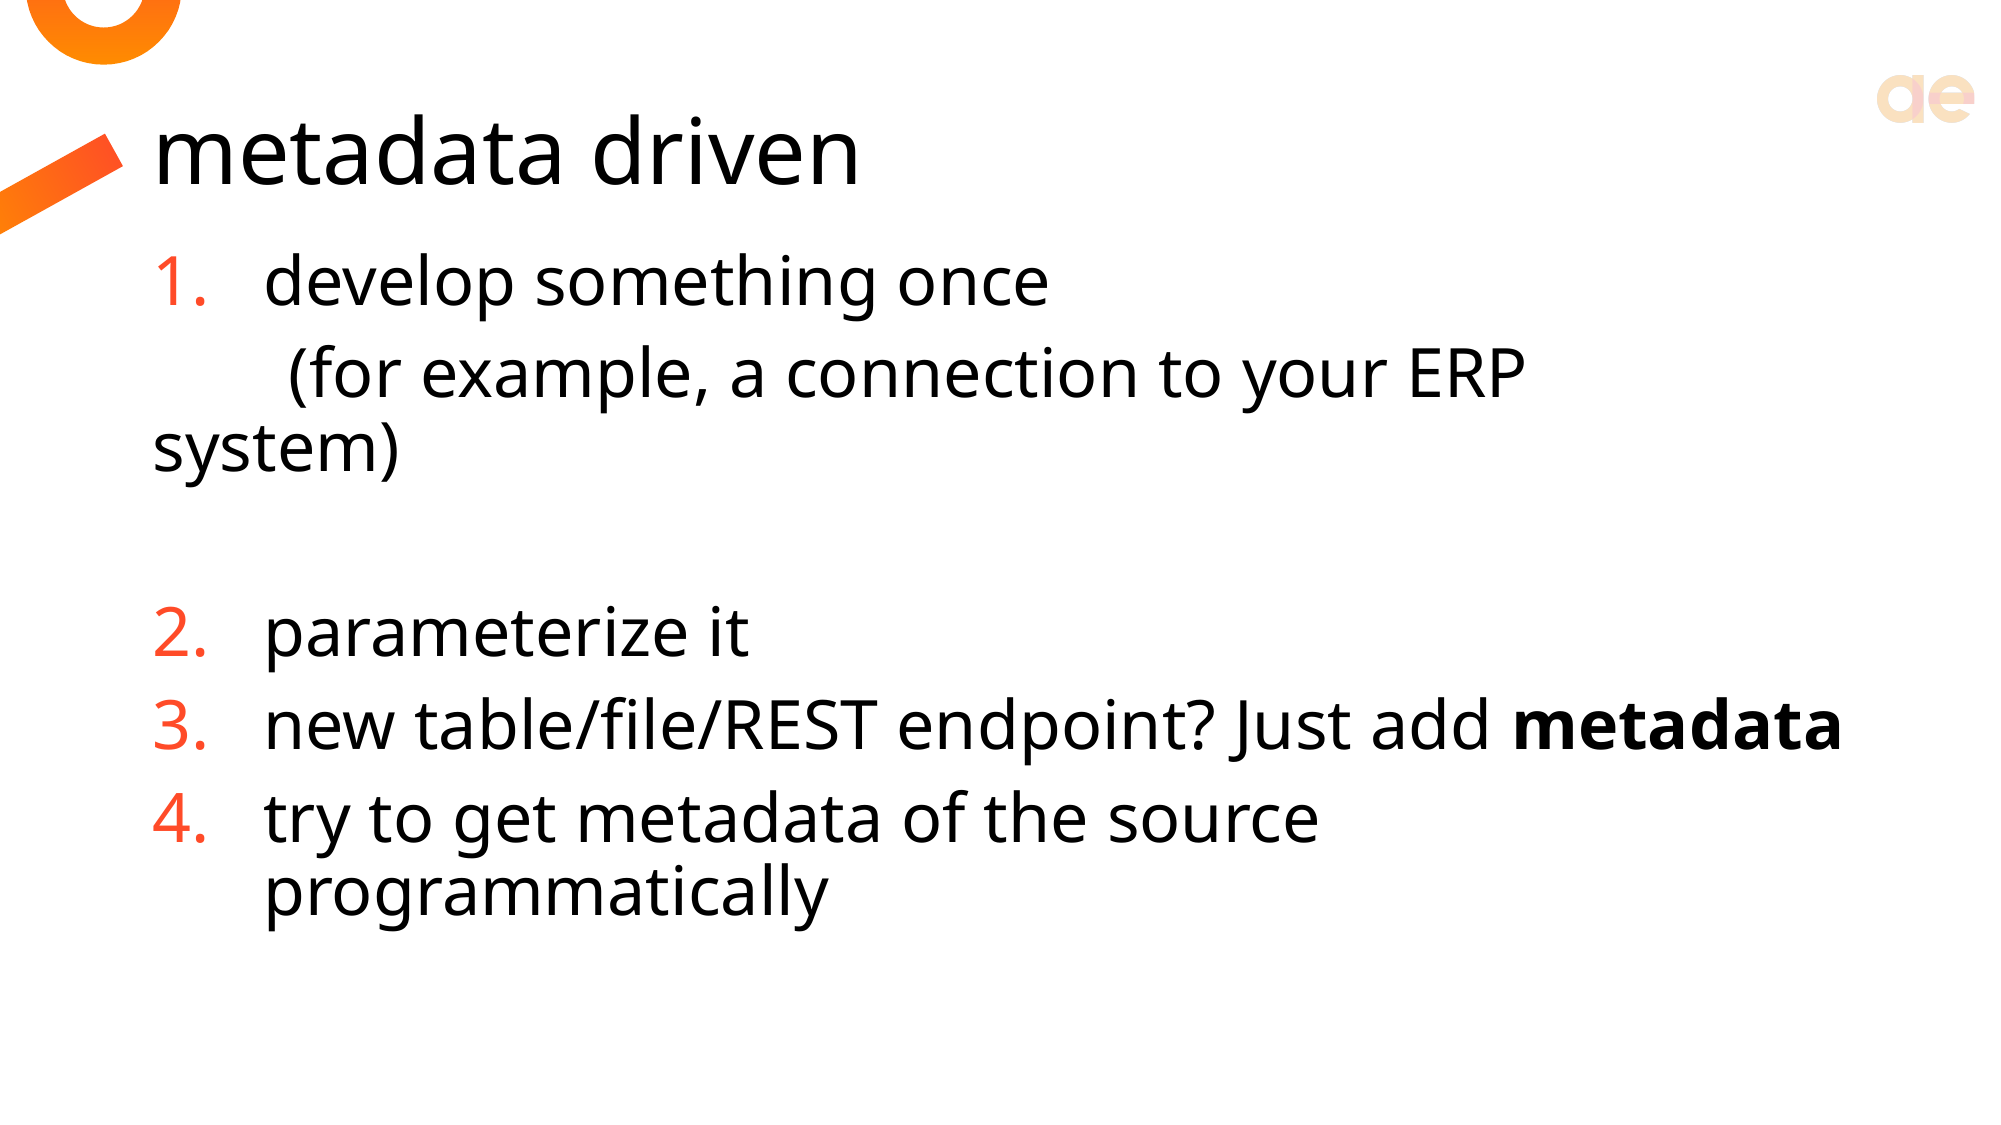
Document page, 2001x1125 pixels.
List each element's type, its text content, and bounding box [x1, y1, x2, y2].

list develop something once (for example, a connection to your ERP system) parameterize it new table/file/REST endpoint? Just add metadata try to get metadata of the source programmatically [137, 238, 1863, 1014]
picture [1877, 75, 1975, 123]
title metadata driven [137, 79, 1863, 212]
